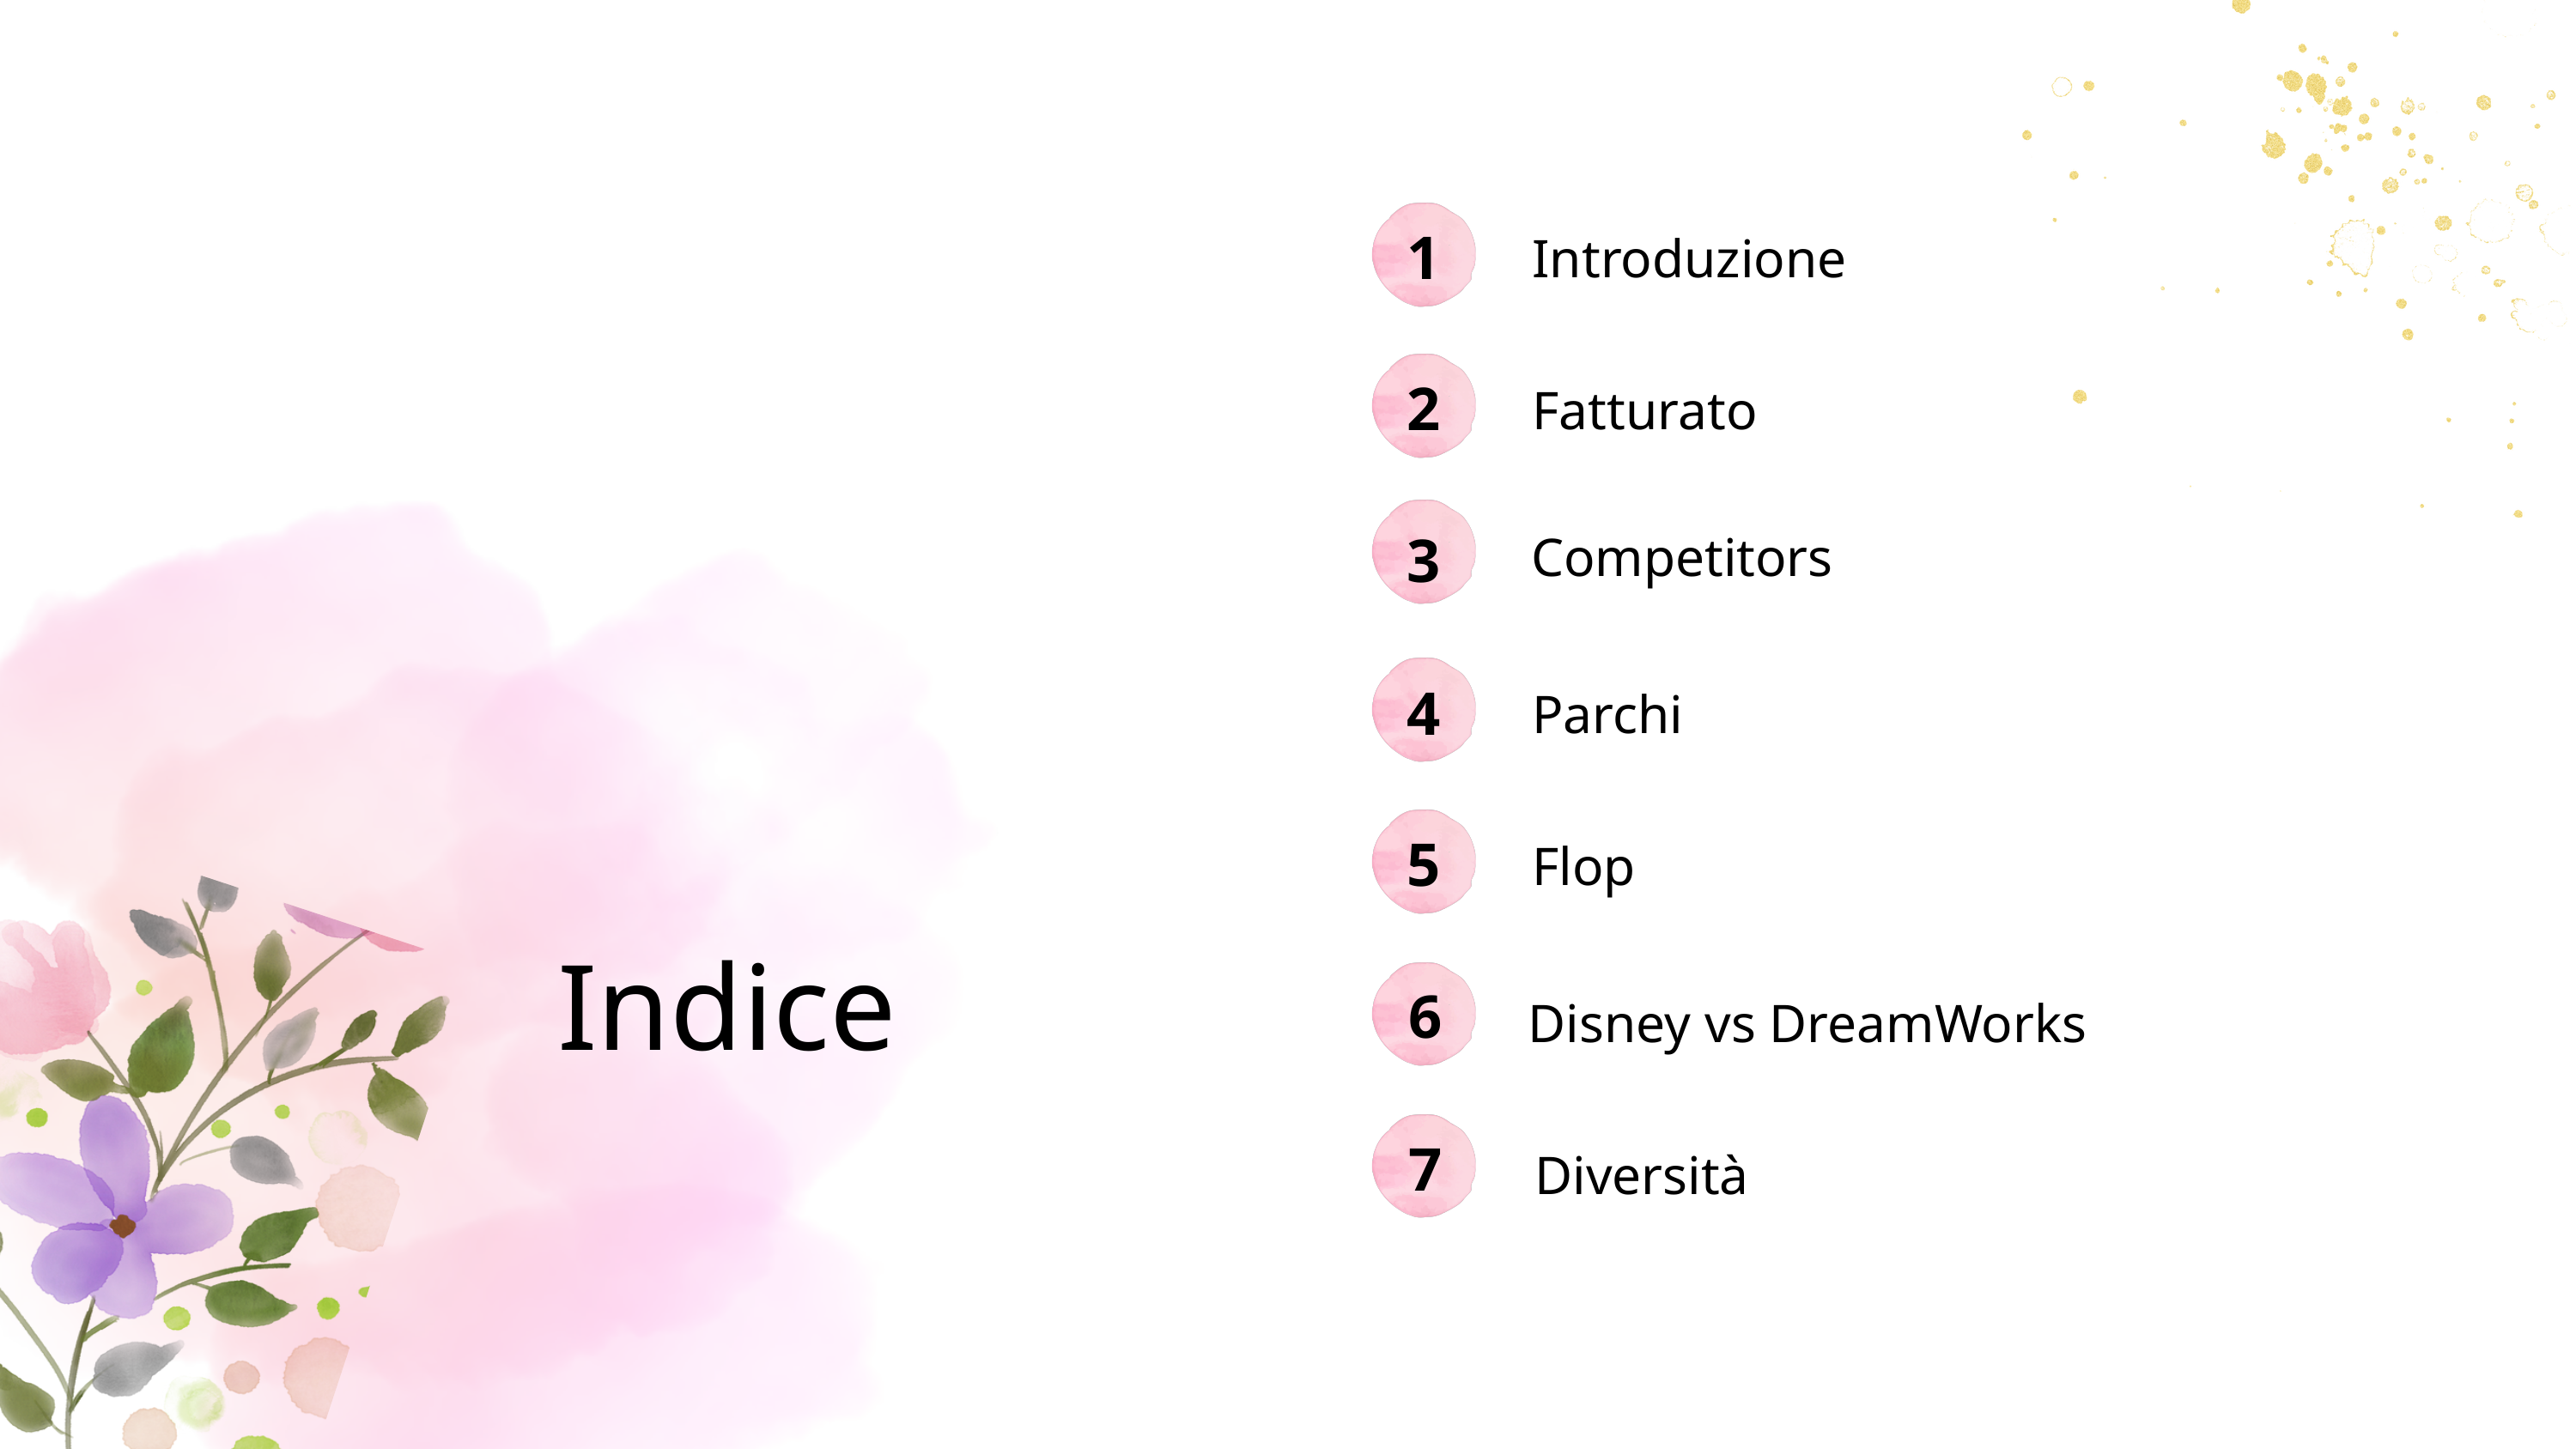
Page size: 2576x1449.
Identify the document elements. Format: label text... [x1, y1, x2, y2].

text_box [2021, 0, 2576, 518]
text_box Disney vs DreamWorks [1528, 979, 2404, 1053]
text_box [1371, 203, 1476, 307]
text_box [0, 811, 476, 1449]
text_box [1371, 500, 1476, 604]
text_box [1371, 962, 1476, 1066]
text_box Indice [557, 856, 1338, 1074]
text_box Introduzione [1532, 215, 2021, 288]
text_box Competitors [1531, 513, 2408, 587]
text_box 2 [1394, 367, 1454, 443]
text_box [1371, 1114, 1476, 1218]
text_box Diversità [1534, 1131, 2411, 1205]
text_box [1371, 809, 1476, 914]
text_box [0, 500, 1001, 1449]
text_box 3 [1394, 518, 1454, 595]
text_box Fatturato [1532, 367, 2021, 440]
text_box 4 [1394, 670, 1454, 747]
text_box [1371, 354, 1476, 458]
text_box [1371, 658, 1476, 762]
text_box Parchi [1532, 670, 2409, 744]
text_box Flop [1532, 822, 2409, 896]
text_box 7 [1387, 1120, 1464, 1210]
text_box 5 [1394, 822, 1454, 899]
text_box 1 [1394, 215, 1454, 291]
text_box 6 [1387, 968, 1464, 1058]
